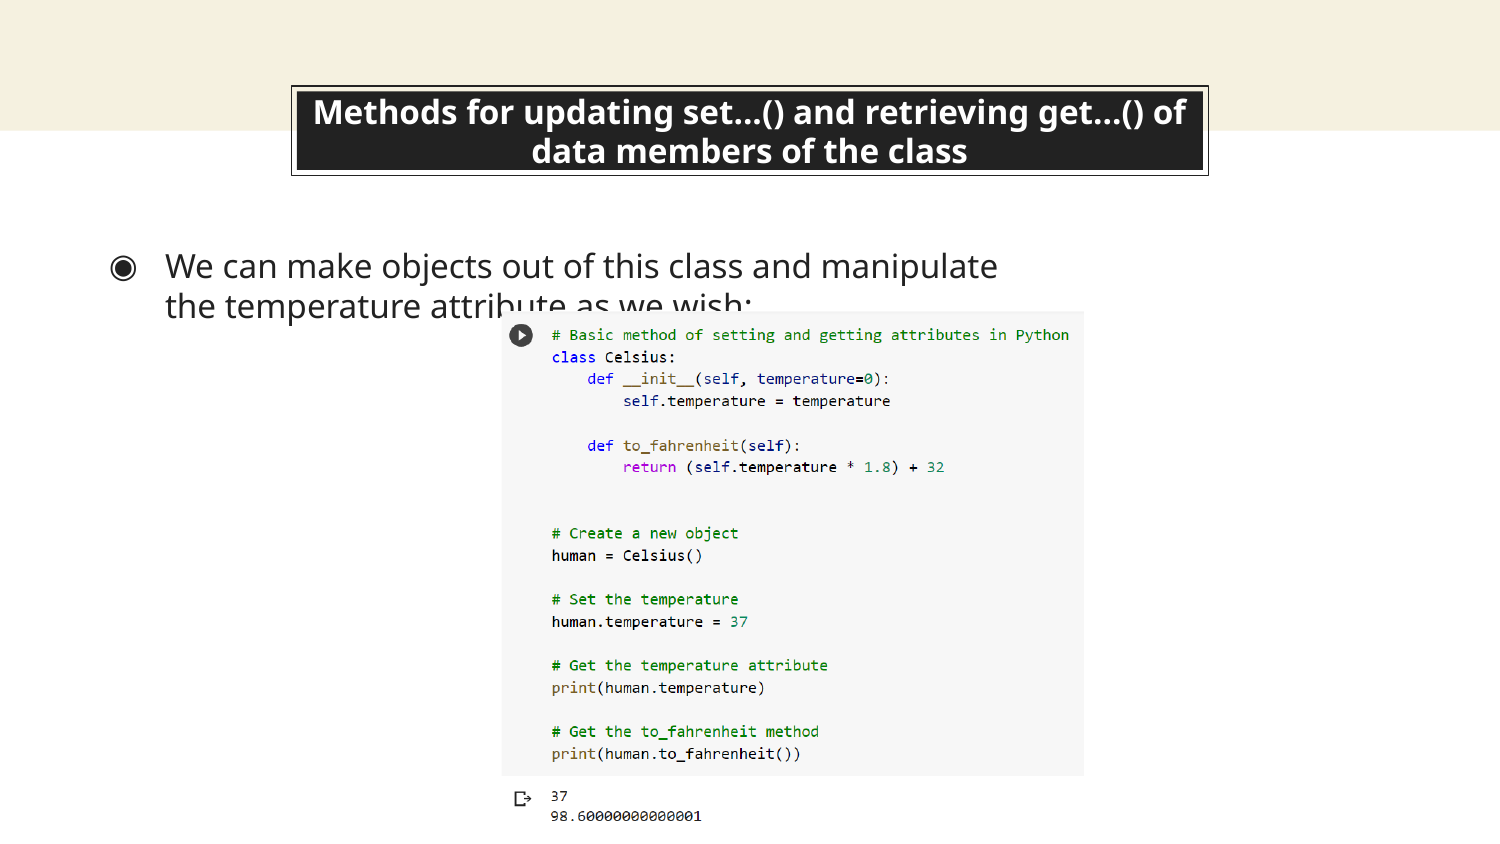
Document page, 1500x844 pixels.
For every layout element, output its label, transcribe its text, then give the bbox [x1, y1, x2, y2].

list We can make objects out of this class and manipulate the temperature attribute as we wish: [75, 230, 1425, 808]
title Methods for updating set...() and retrieving get...() of data members of the class [296, 91, 1203, 170]
picture [501, 311, 1085, 835]
